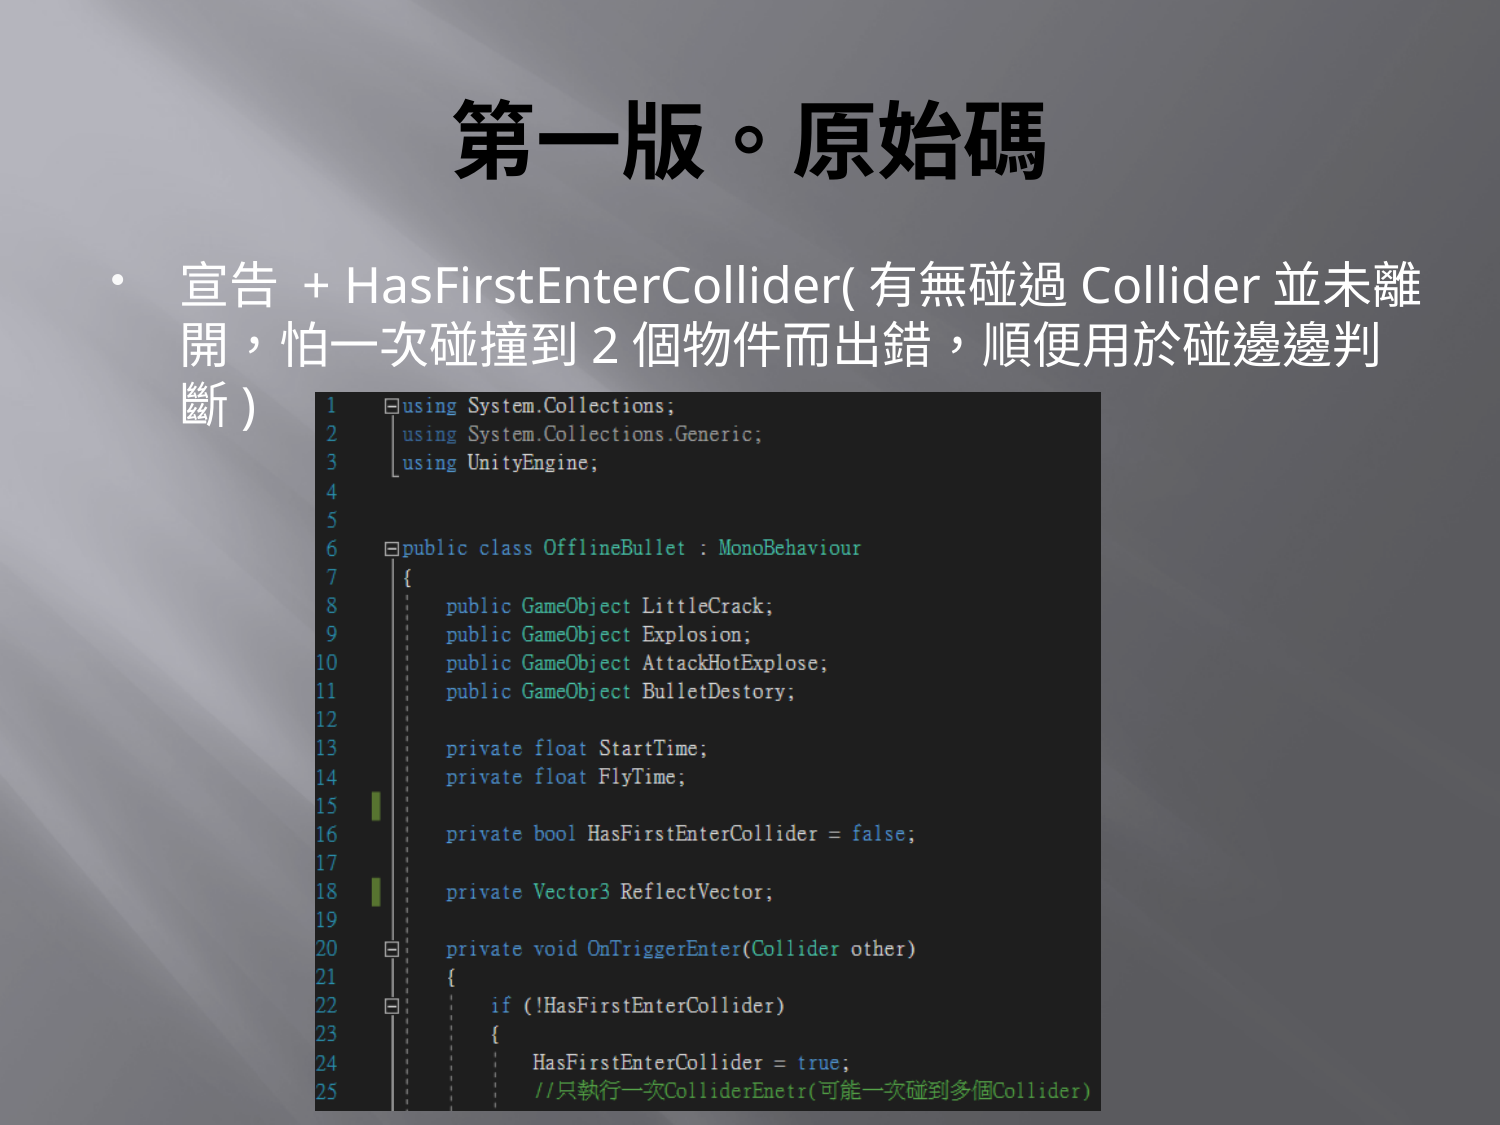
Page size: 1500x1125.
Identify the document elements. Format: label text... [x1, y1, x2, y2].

picture [315, 392, 1101, 1112]
list 宣告 + HasFirstEnterCollider(有無碰過Collider並未離開，怕一次碰撞到2個物件而出錯，順便用於碰邊邊判斷) [75, 246, 1472, 1019]
title 第一版。原始碼 [75, 45, 1425, 233]
